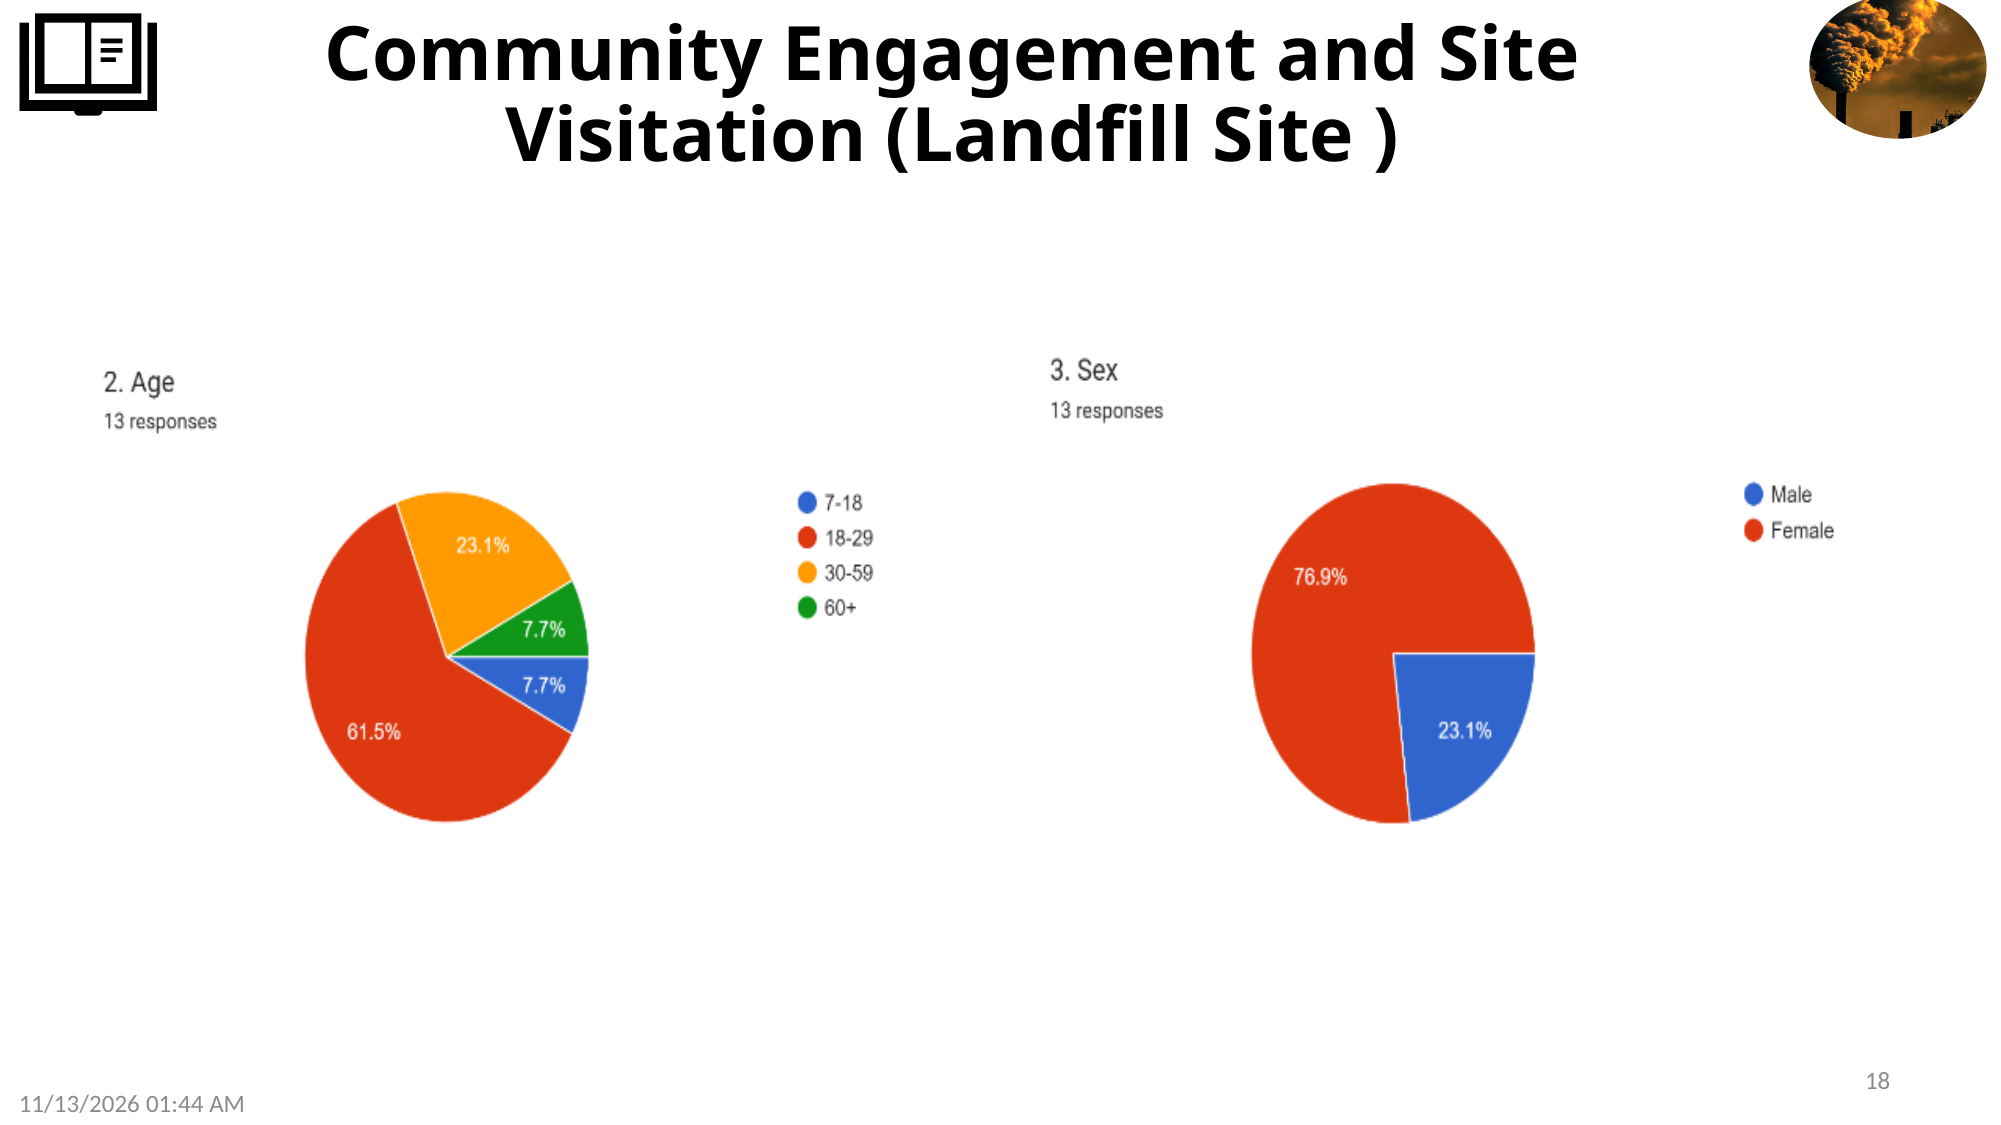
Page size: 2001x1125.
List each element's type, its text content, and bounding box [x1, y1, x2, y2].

picture [90, 343, 1001, 889]
title Community Engagement and Site Visitation (Landfill Site ) [228, 21, 1677, 172]
slide_number 18 [1455, 1049, 1906, 1110]
picture [1809, 0, 1987, 139]
picture [1035, 319, 1876, 938]
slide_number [3, 1072, 454, 1125]
picture [12, 0, 163, 139]
